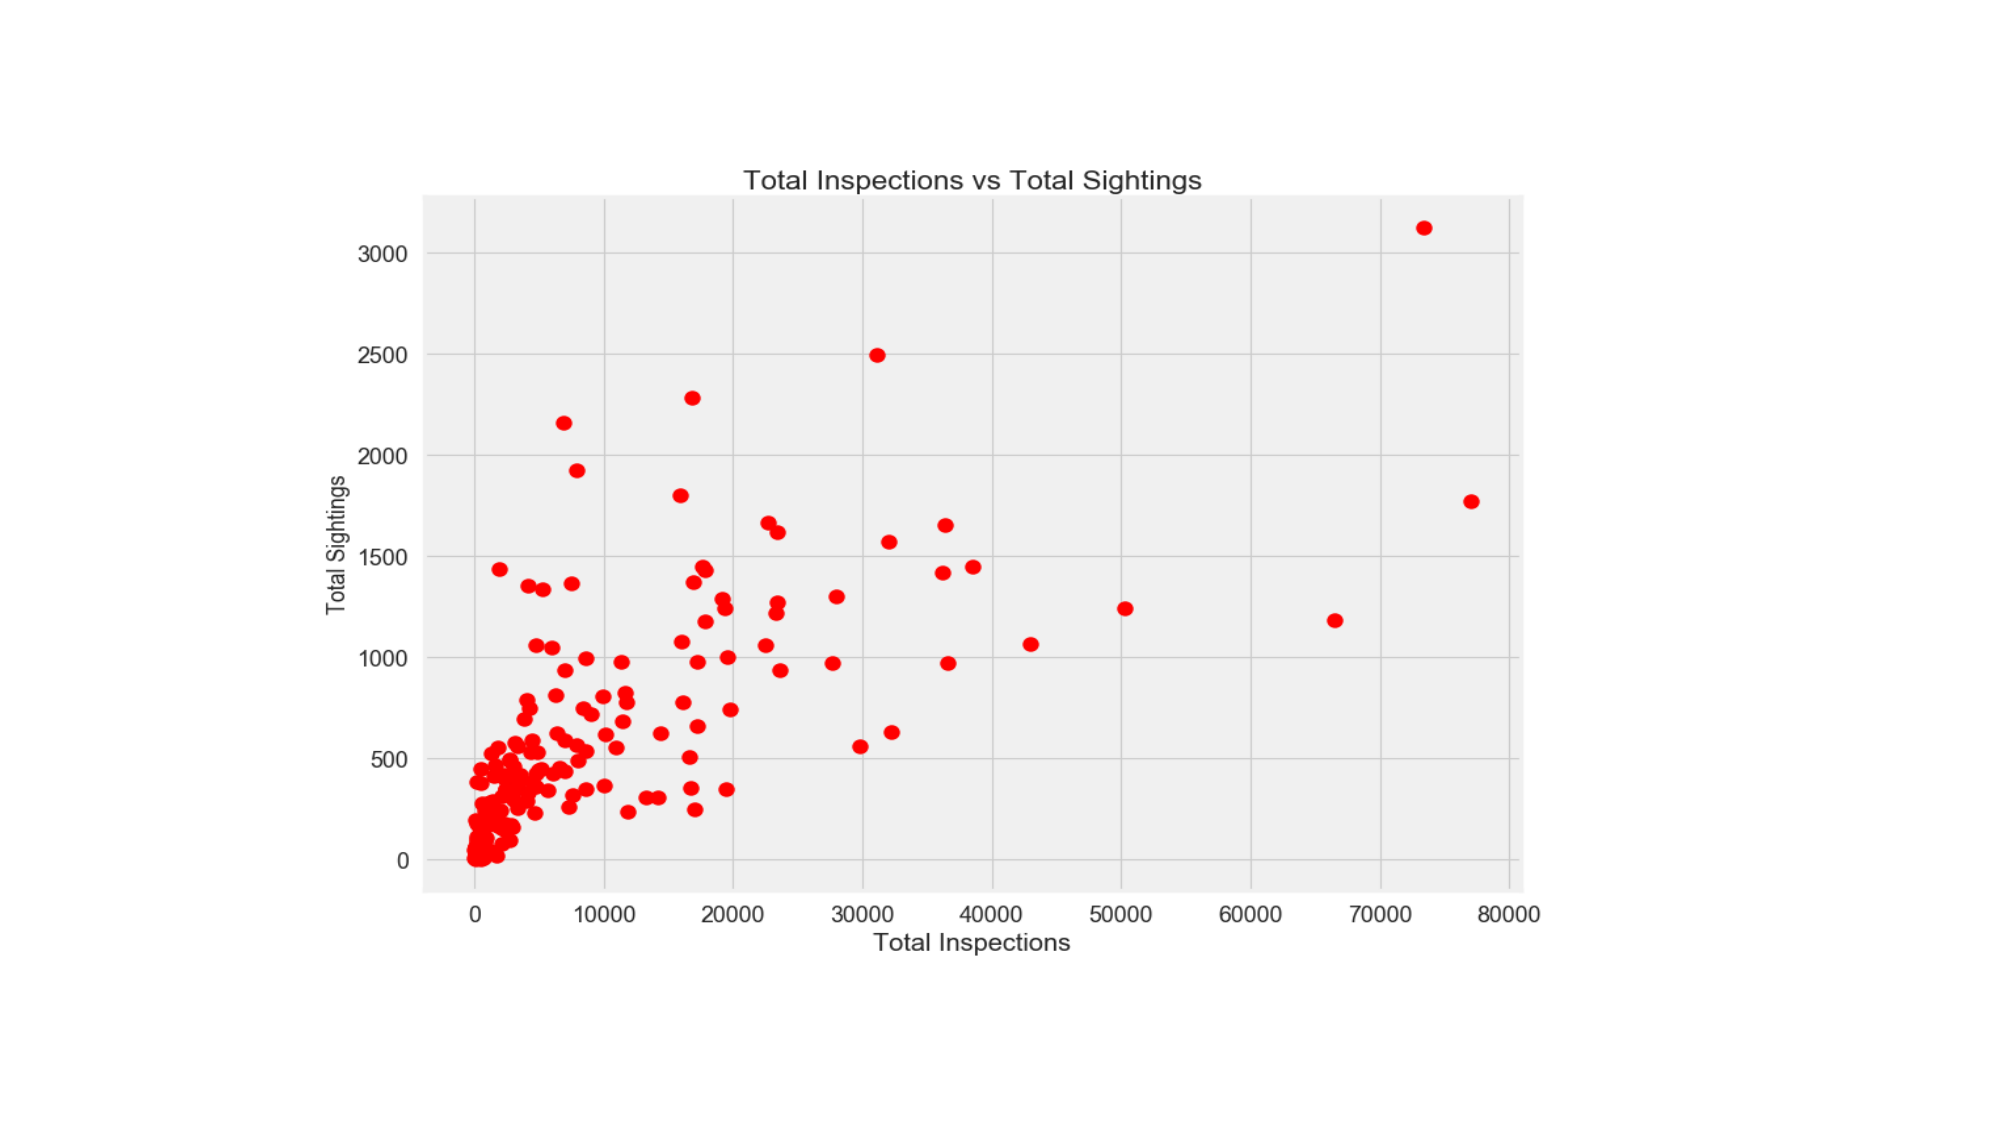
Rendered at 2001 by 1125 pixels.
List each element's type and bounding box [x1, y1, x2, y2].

picture [317, 161, 1551, 964]
